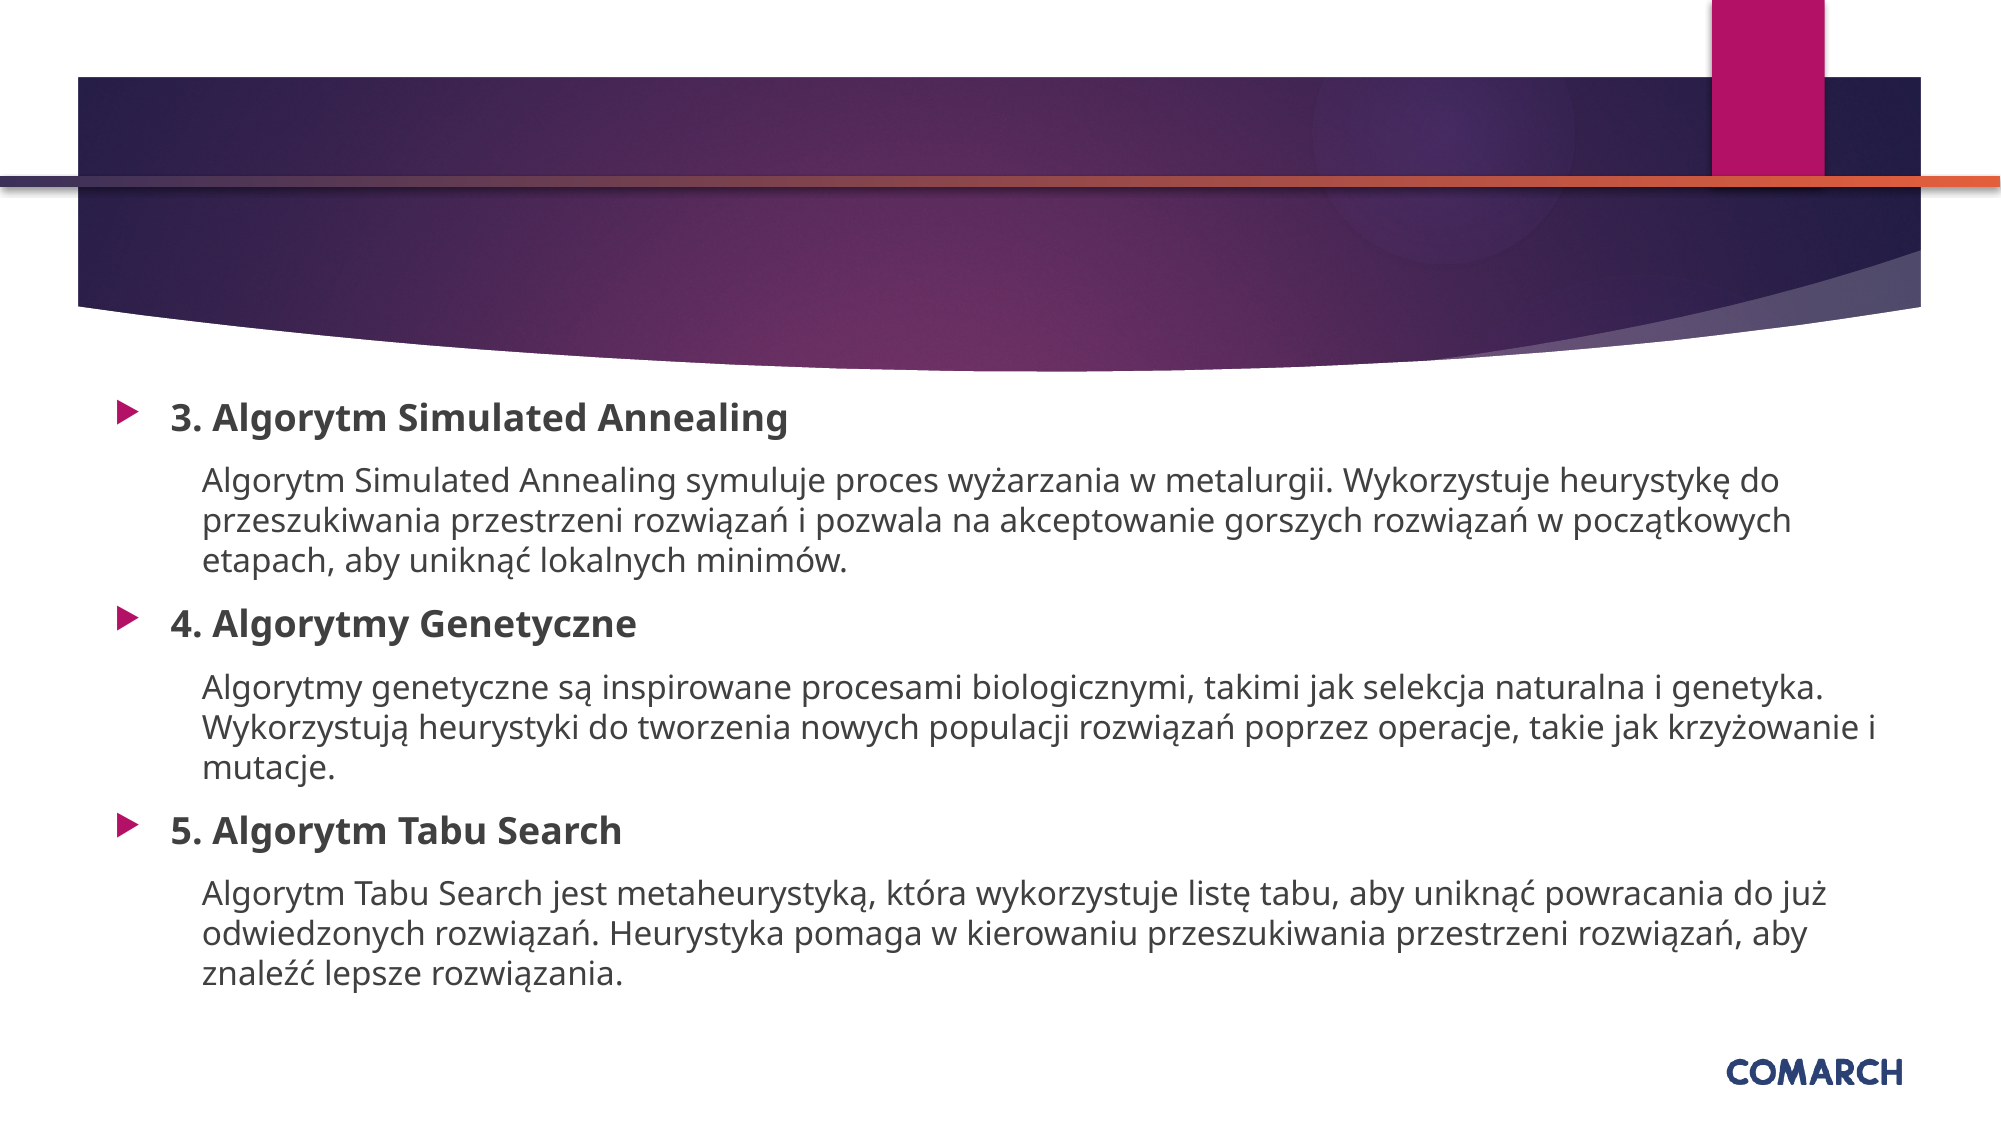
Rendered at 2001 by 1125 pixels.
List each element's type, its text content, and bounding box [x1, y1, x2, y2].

picture [1726, 1058, 1902, 1085]
list 3. Algorytm Simulated Annealing Algorytm Simulated Annealing symuluje proces wyżarzania w metalurgii. Wykorzystuje heurystykę do przeszukiwania przestrzeni rozwiązań i pozwala na akceptowanie gorszych rozwiązań w początkowych etapach, aby uniknąć lokalnych minimów. 4. Algorytmy Genetyczne Algorytmy genetyczne są inspirowane procesami biologicznymi, takimi jak selekcja naturalna i genetyka. Wykorzystują heurystyki do tworzenia nowych populacji rozwiązań poprzez operacje, takie jak krzyżowanie i mutacje. 5. Algorytm Tabu Search Algorytm Tabu Search jest metaheurystyką, która wykorzystuje listę tabu, aby uniknąć powracania do już odwiedzonych rozwiązań. Heurystyka pomaga w kierowaniu przeszukiwania przestrzeni rozwiązań, aby znaleźć lepsze rozwiązania. [99, 386, 1901, 1064]
